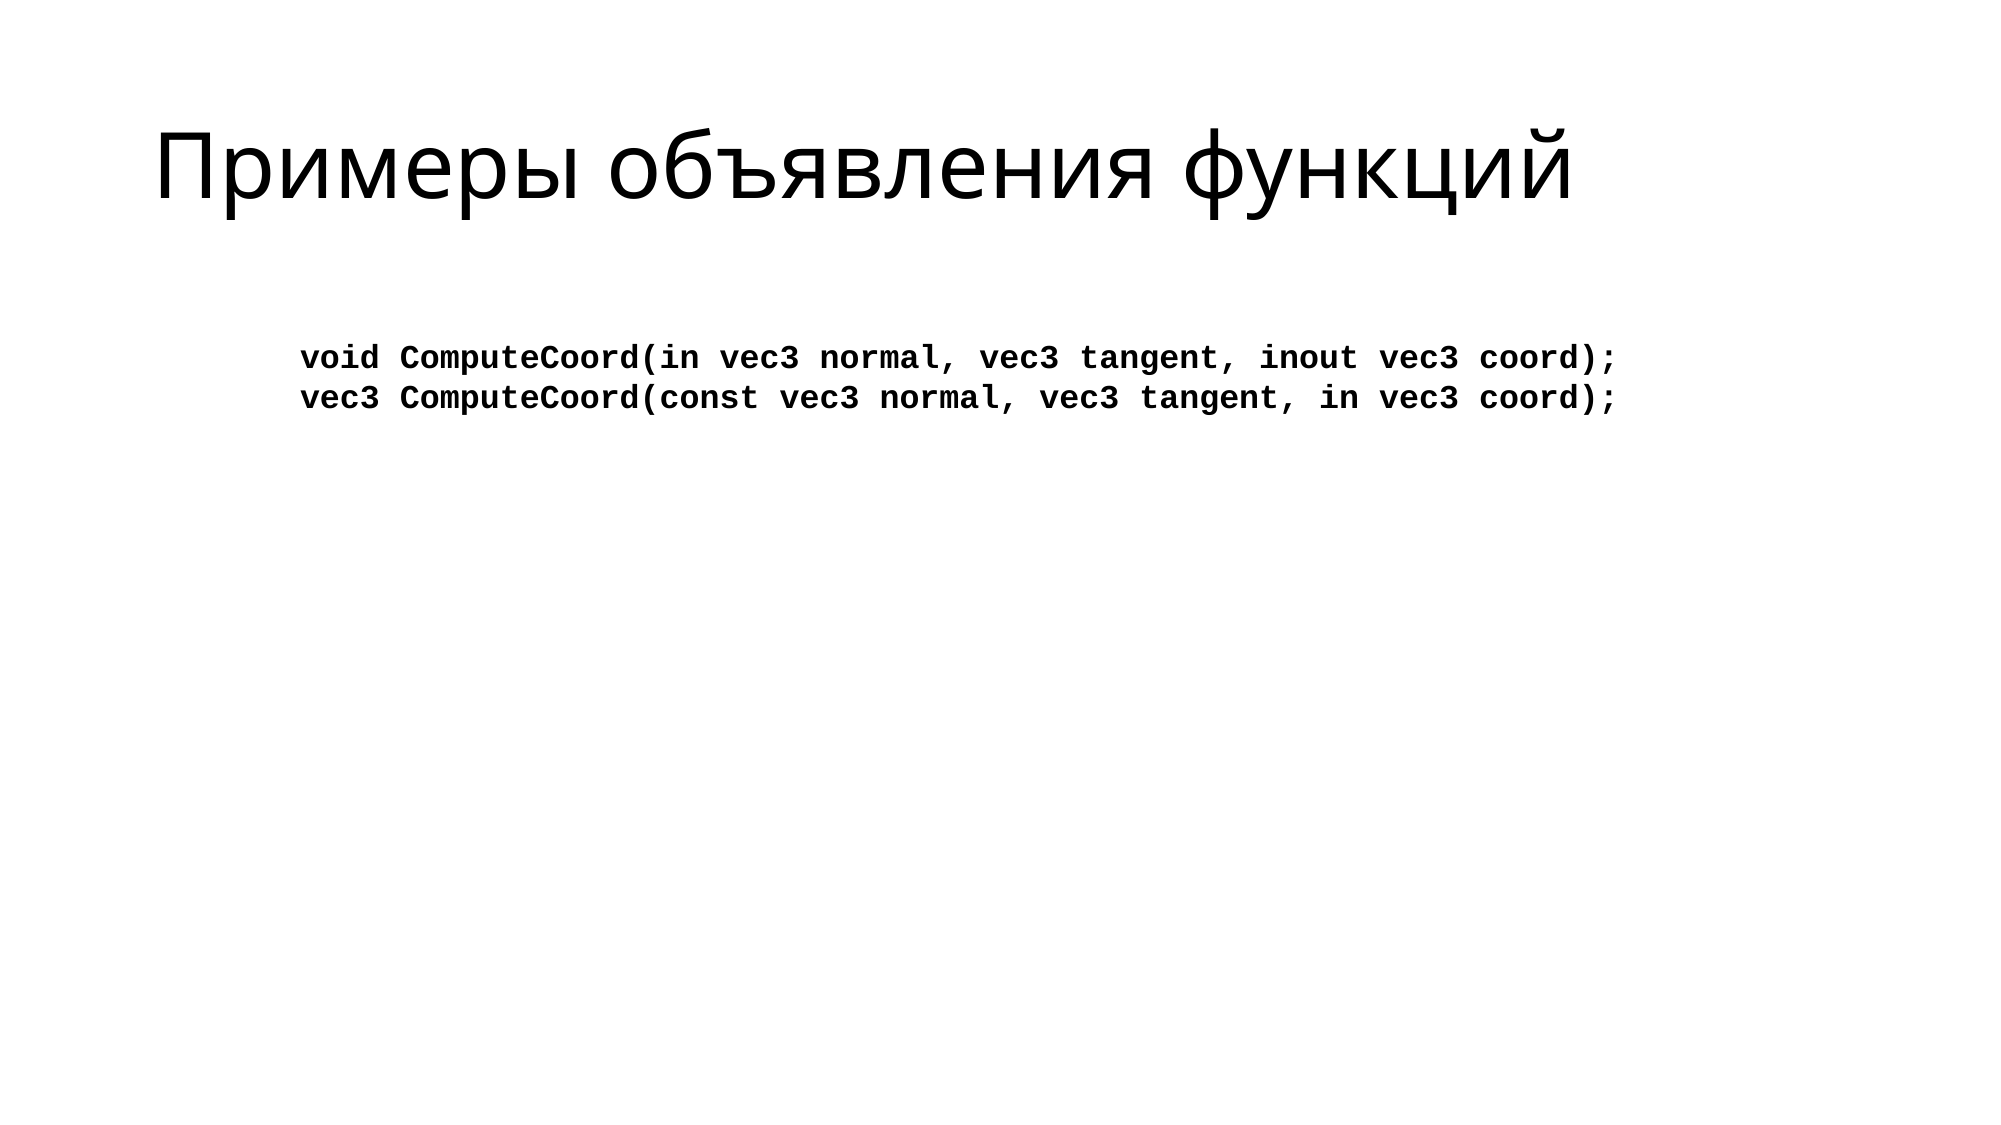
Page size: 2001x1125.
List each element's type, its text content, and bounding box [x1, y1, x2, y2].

text_box void ComputeCoord(in vec3 normal, vec3 tangent, inout vec3 coord); vec3 ComputeCoord(const vec3 normal, vec3 tangent, in vec3 coord); [285, 328, 1692, 423]
title Примеры объявления функций [137, 59, 1863, 278]
